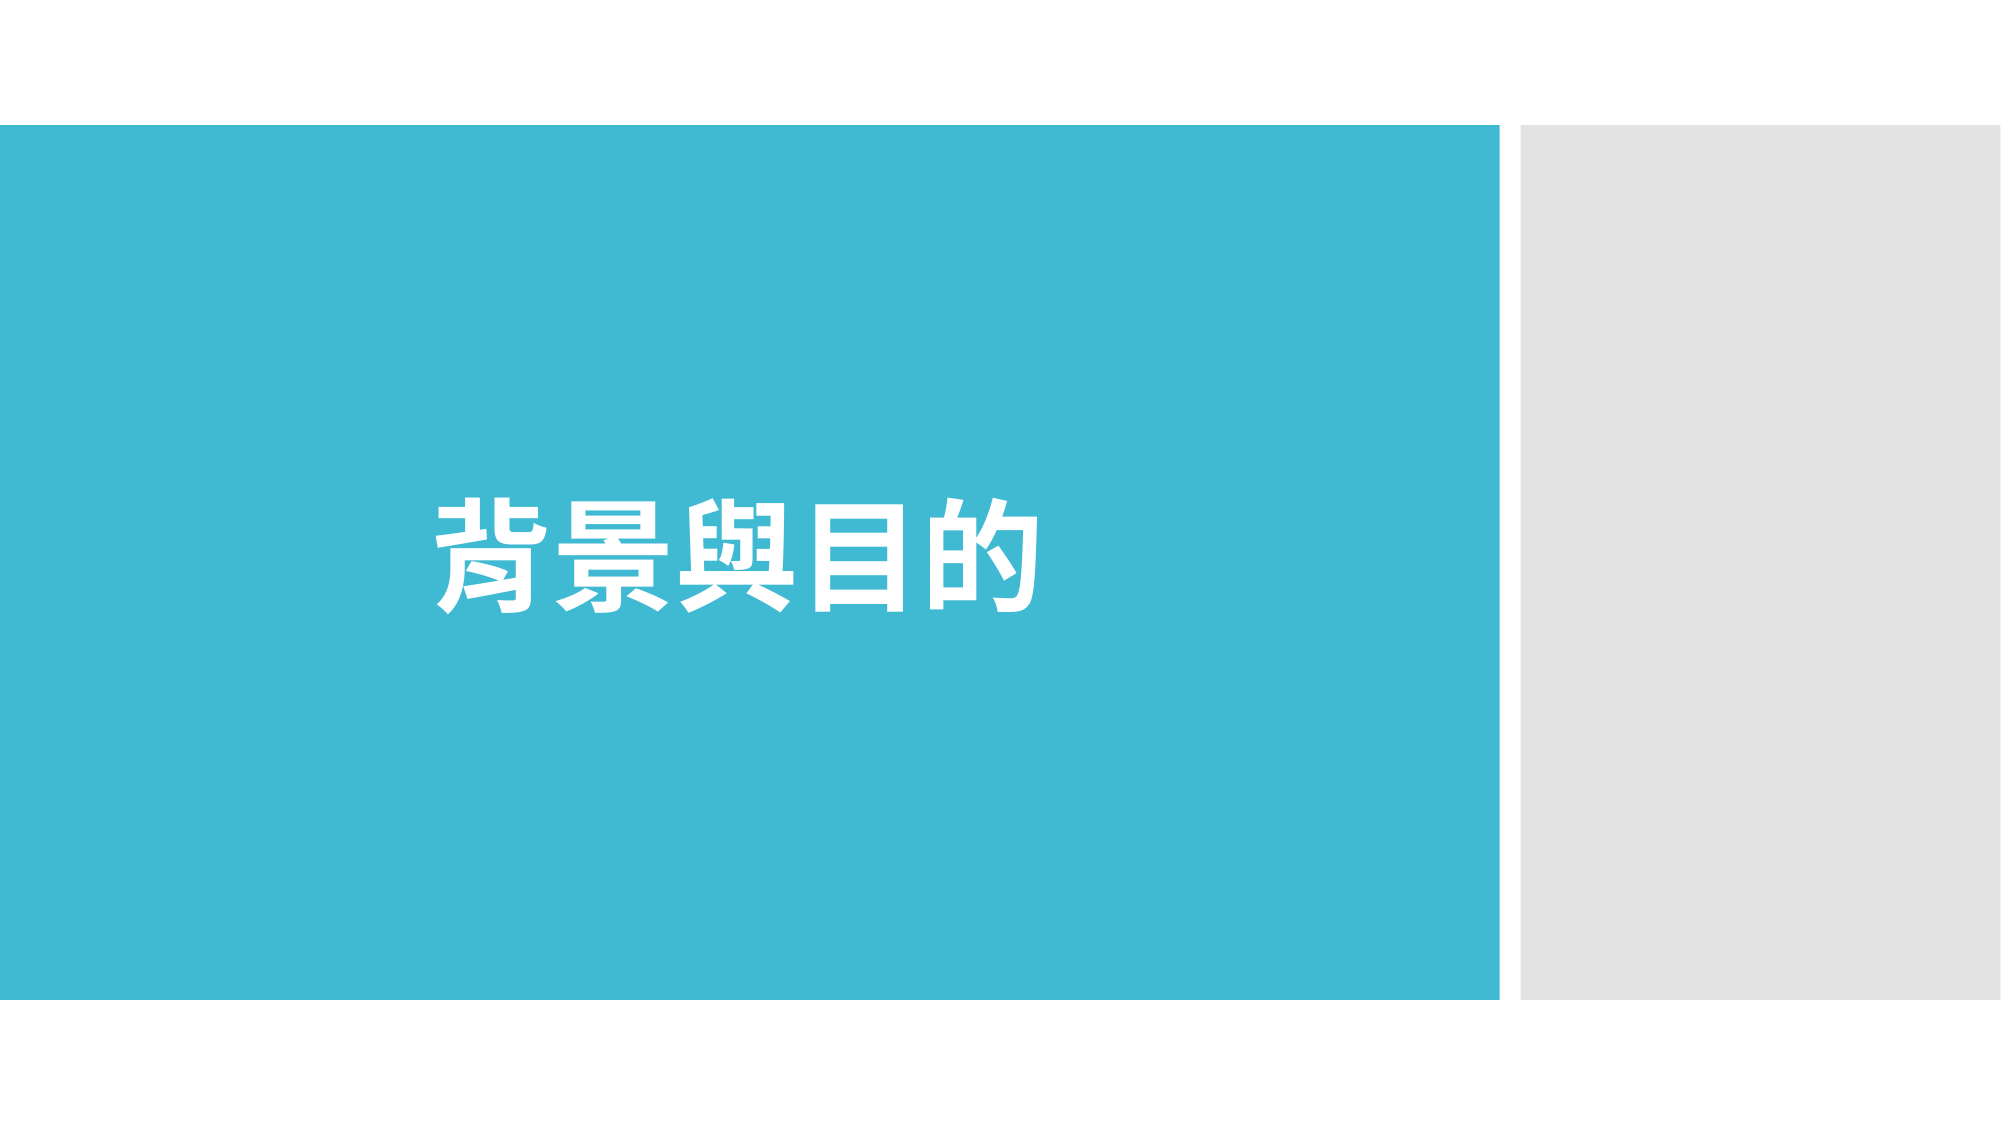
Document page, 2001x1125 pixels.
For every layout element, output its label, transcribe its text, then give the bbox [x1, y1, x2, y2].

text_box 背景與目的 [0, 464, 1486, 637]
